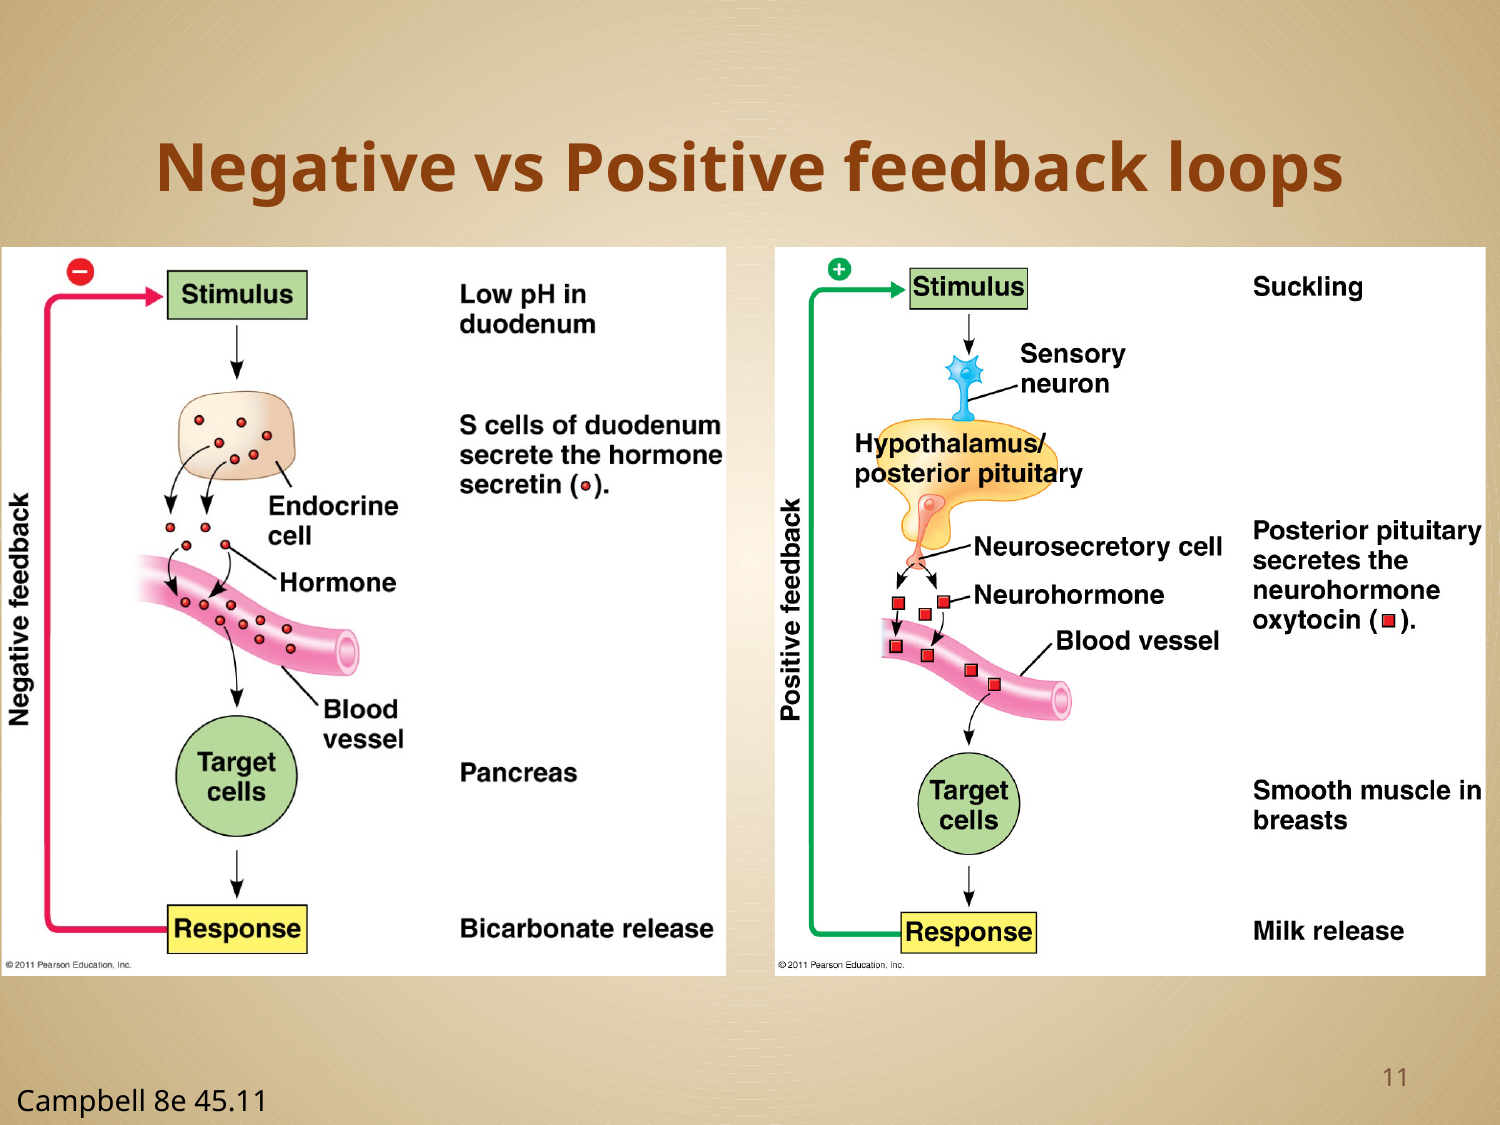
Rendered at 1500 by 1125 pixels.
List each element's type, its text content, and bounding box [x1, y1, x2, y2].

picture [774, 247, 1486, 976]
title Negative vs Positive feedback loops [75, 24, 1425, 213]
slide_number 11 [1074, 1024, 1425, 1103]
picture [1, 247, 727, 976]
text_box Campbell 8e 45.11 [1, 1074, 552, 1125]
